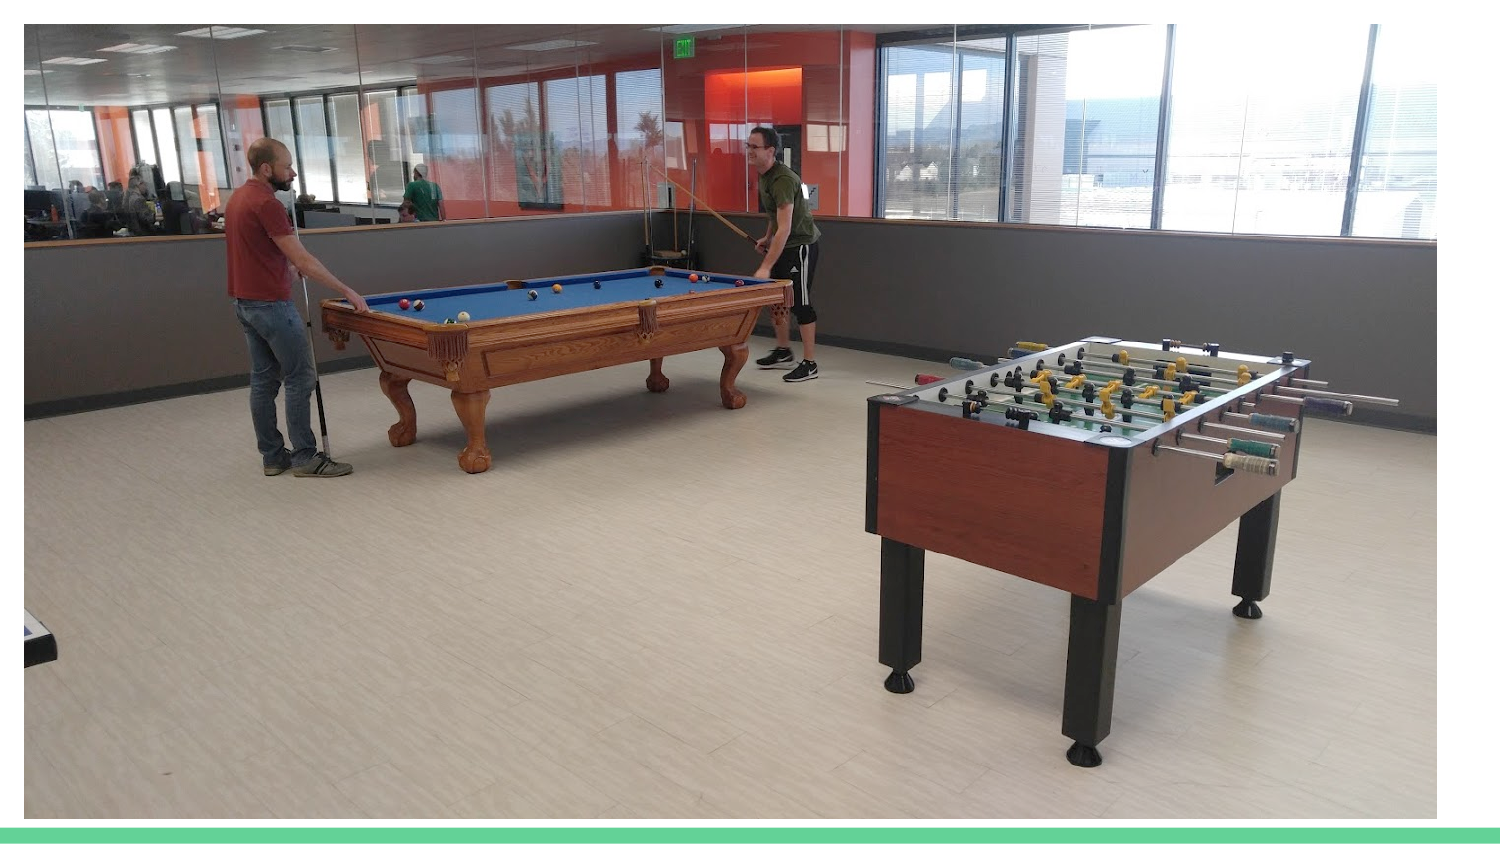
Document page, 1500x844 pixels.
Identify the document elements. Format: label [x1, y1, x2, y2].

picture [24, 24, 1437, 819]
